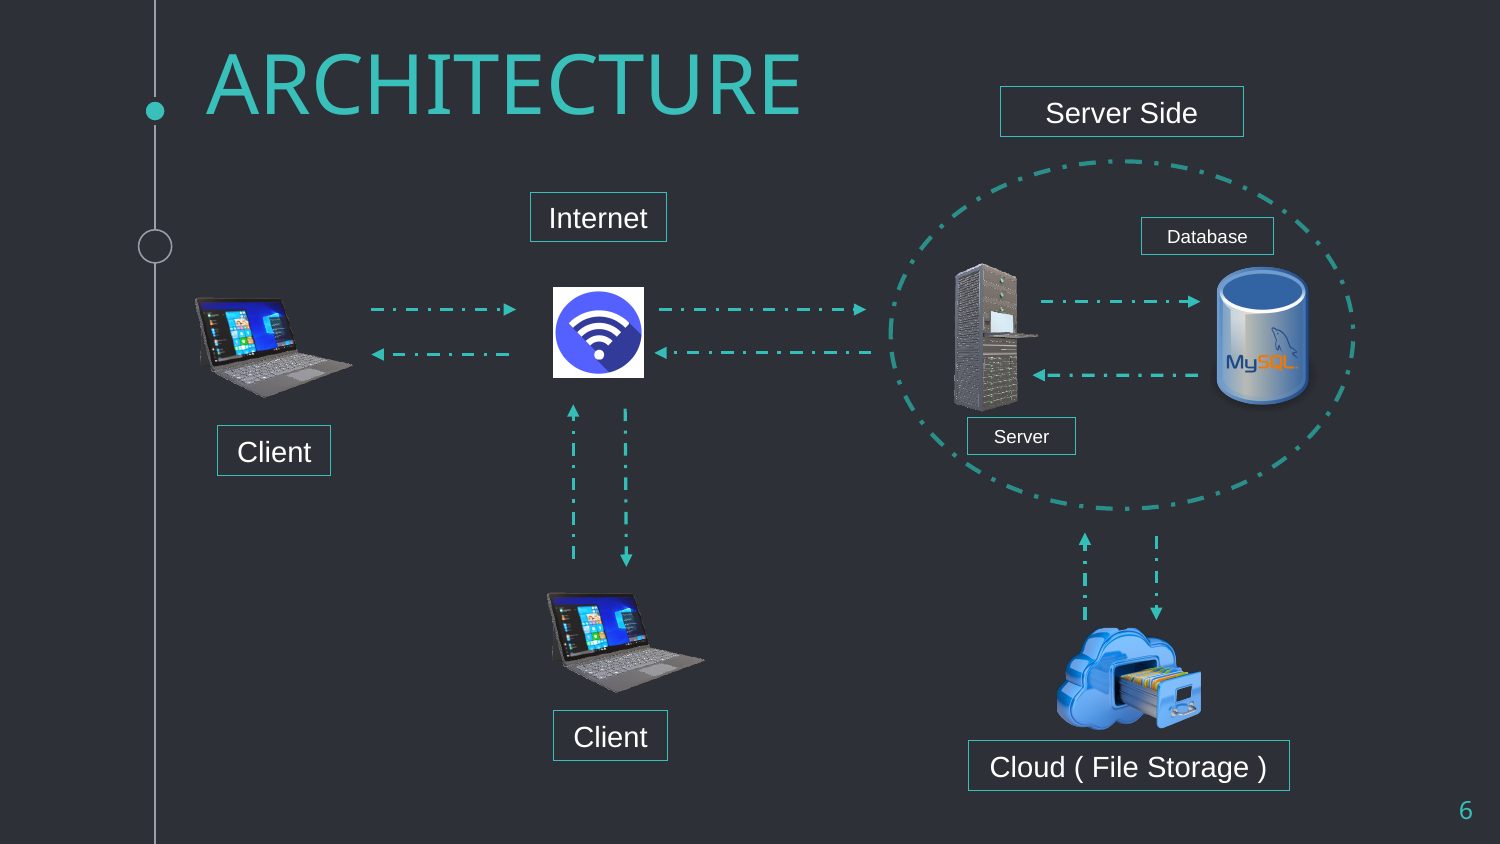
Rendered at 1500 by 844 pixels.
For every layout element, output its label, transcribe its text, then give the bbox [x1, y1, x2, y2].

picture [1209, 243, 1320, 431]
title ARCHITECTURE [191, 90, 1317, 147]
text_box Internet [530, 192, 667, 242]
picture [1038, 614, 1219, 751]
text_box Server [967, 417, 1076, 455]
text_box [888, 159, 1321, 511]
text_box Client [553, 710, 668, 761]
text_box [1324, 250, 1356, 420]
text_box Cloud ( File Storage ) [968, 740, 1290, 791]
picture [553, 286, 645, 378]
slide_number 6 [1398, 779, 1489, 832]
picture [544, 560, 709, 694]
text_box Client [217, 425, 331, 476]
text_box Database [1141, 217, 1274, 255]
text_box Server Side [1000, 86, 1244, 137]
picture [192, 265, 357, 399]
